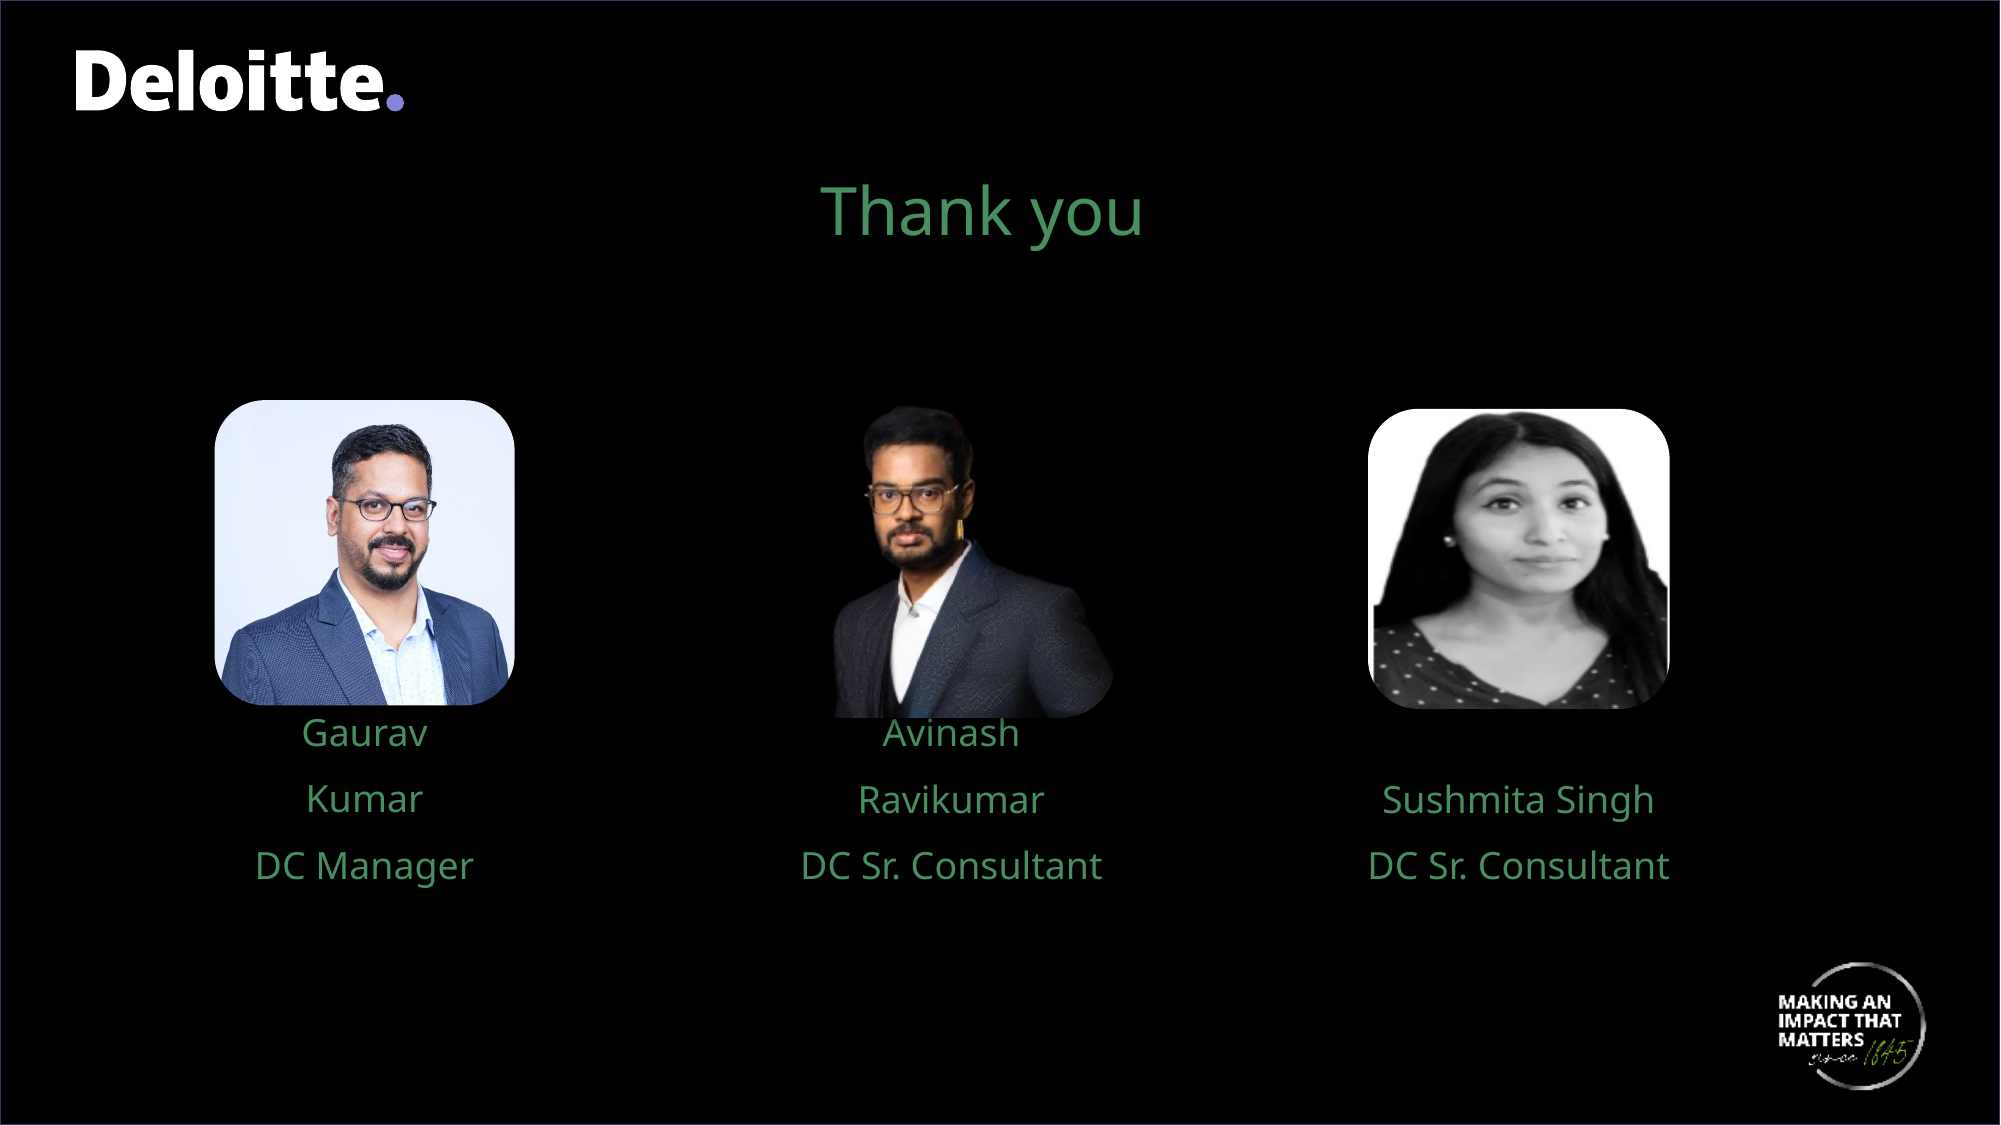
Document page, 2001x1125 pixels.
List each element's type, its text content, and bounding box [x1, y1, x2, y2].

picture [786, 389, 1116, 718]
text_box Sushmita Singh DC Sr. Consultant [1341, 775, 1697, 895]
picture [1754, 928, 1951, 1125]
text_box Avinash Ravikumar DC Sr. Consultant [773, 775, 1130, 895]
picture [1368, 408, 1670, 709]
picture [214, 400, 515, 706]
text_box Gaurav Kumar DC Manager [230, 775, 500, 895]
text_box [0, 0, 2000, 1125]
